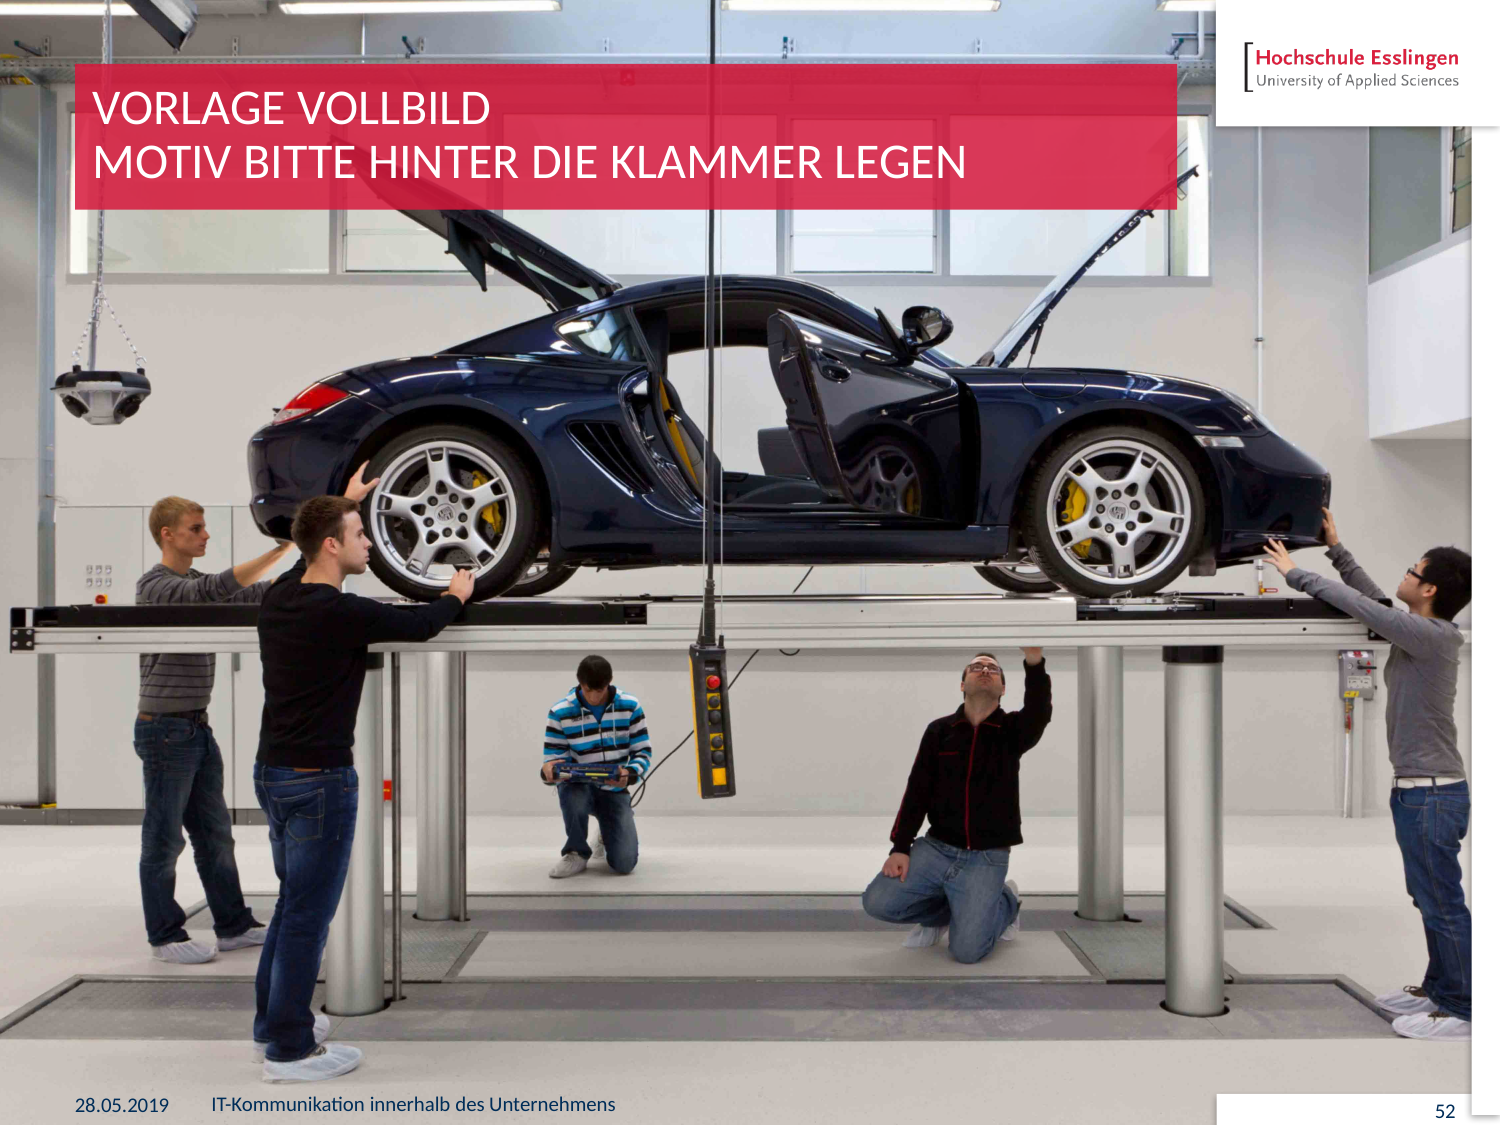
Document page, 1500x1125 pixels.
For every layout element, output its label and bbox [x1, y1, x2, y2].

picture [0, 0, 1215, 1125]
text_box [1215, 0, 1500, 1125]
